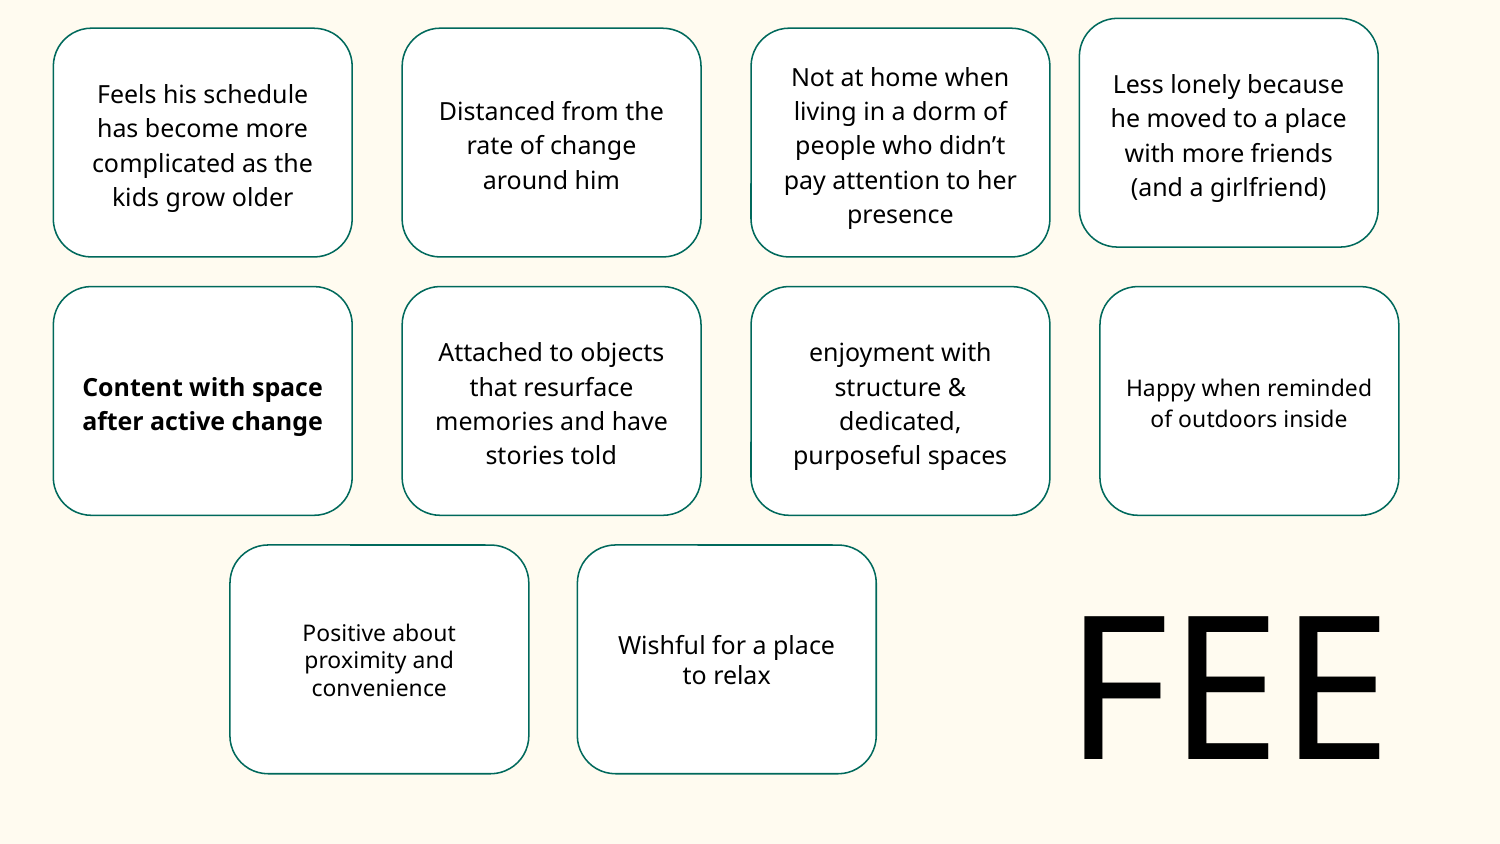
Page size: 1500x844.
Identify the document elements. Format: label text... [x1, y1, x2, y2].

text_box Attached to objects that resurface memories and have stories told [402, 286, 702, 516]
text_box Content with space after active change [53, 286, 353, 516]
text_box Positive about proximity and convenience [229, 544, 529, 774]
text_box Feels his schedule has become more complicated as the kids grow older [53, 28, 353, 257]
text_box Less lonely because he moved to a place with more friends (and a girlfriend) [1079, 18, 1379, 248]
text_box Distanced from the rate of change around him [402, 28, 702, 257]
text_box FEEL [1002, 545, 1456, 774]
text_box Not at home when living in a dorm of people who didn’t pay attention to her presence [751, 28, 1050, 257]
text_box Wishful for a place to relax [577, 544, 877, 774]
text_box enjoyment with structure & dedicated, purposeful spaces [751, 286, 1050, 516]
text_box Happy when reminded of outdoors inside [1099, 286, 1399, 516]
